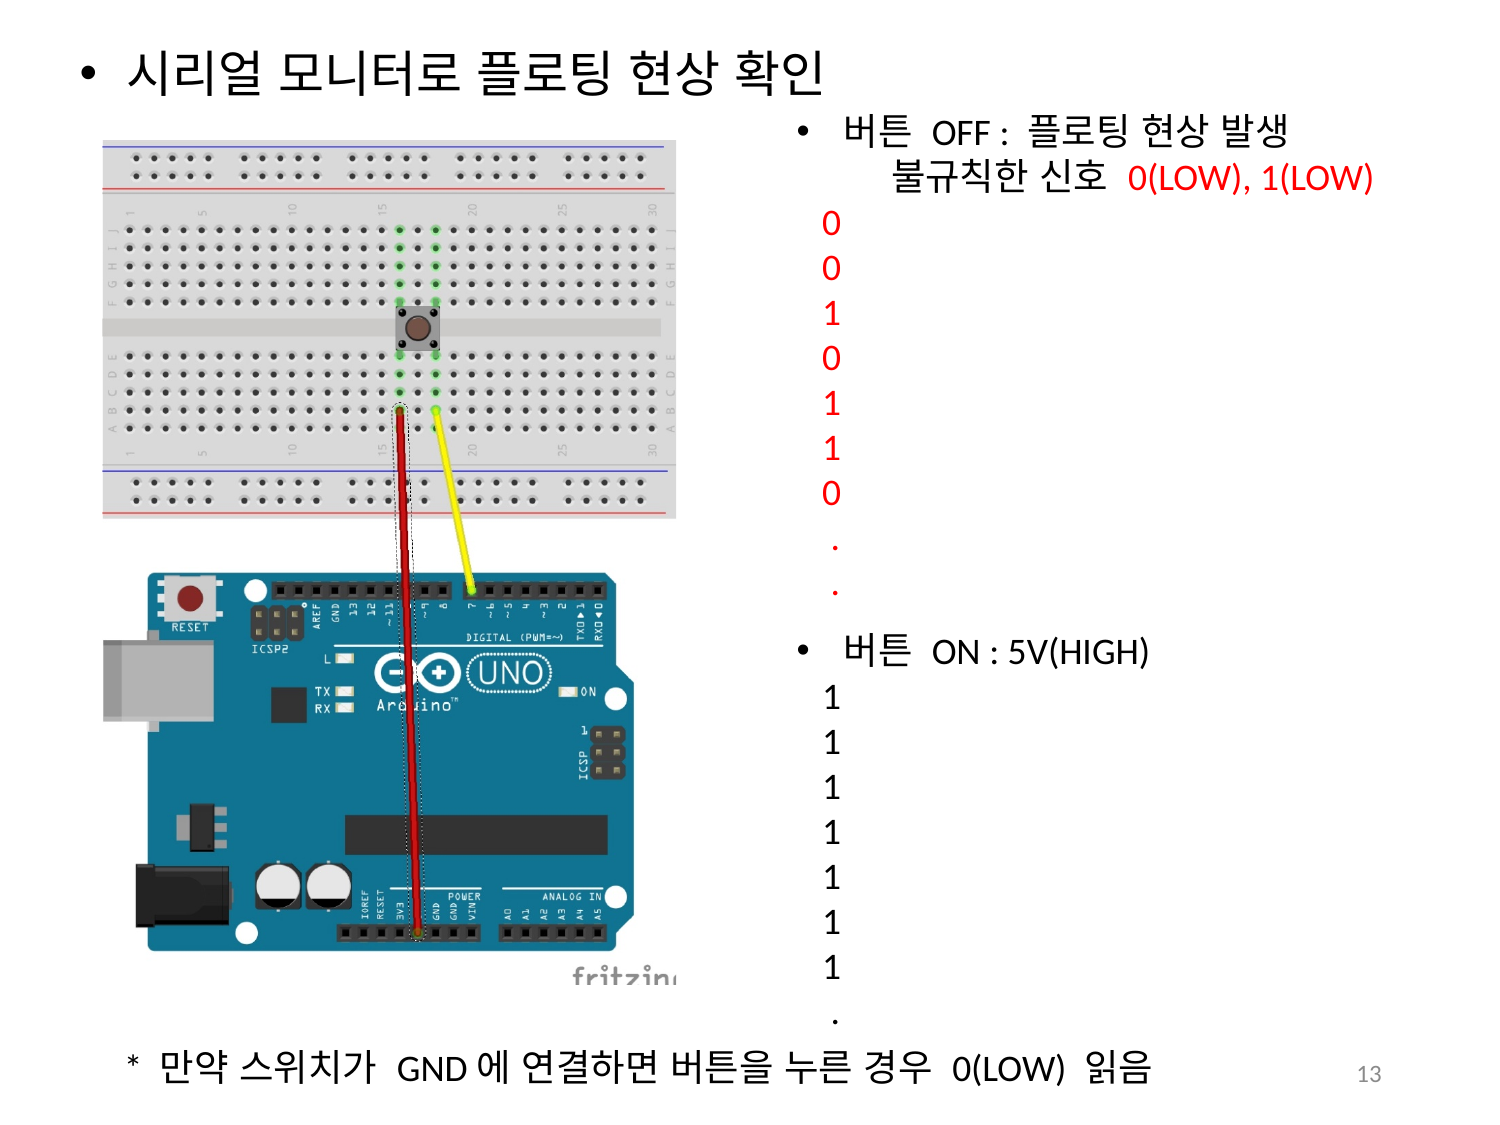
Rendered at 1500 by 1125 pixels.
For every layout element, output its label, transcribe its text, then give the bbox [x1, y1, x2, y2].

picture [102, 140, 677, 985]
slide_number 13 [1059, 1042, 1397, 1103]
text_box * 만약 스위치가 GND에 연결하면 버튼을 누른 경우 0(LOW) 읽음 [108, 1036, 1168, 1097]
text_box 시리얼 모니터로 플로팅 현상 확인 [64, 35, 842, 110]
text_box 버튼 ON : 5V(HIGH) 1 1 1 1 1 1 1 . [781, 619, 1452, 1040]
text_box 버튼 OFF : 플로팅 현상 발생 불규칙한 신호 0(LOW), 1(LOW) 0 0 1 0 1 1 0 . . [781, 100, 1487, 611]
